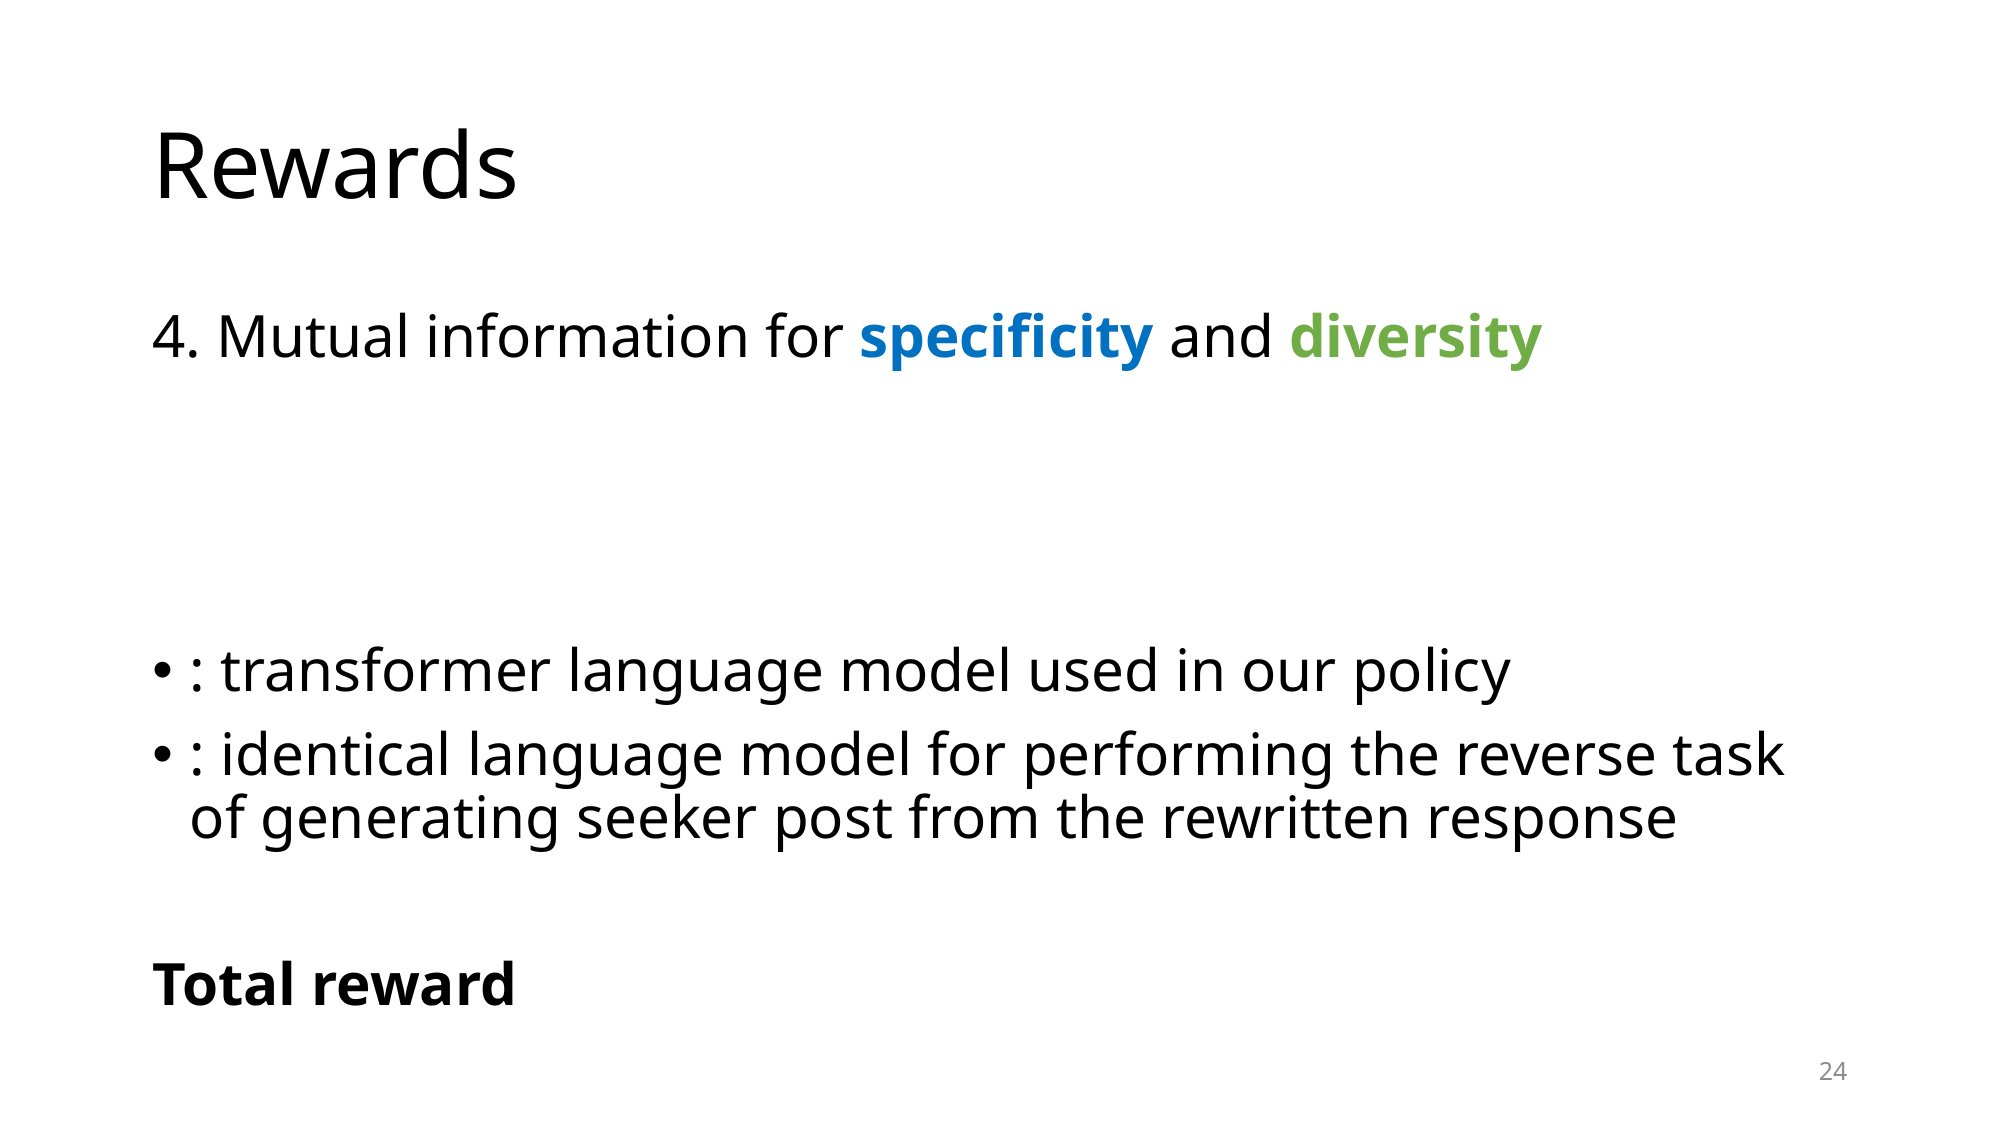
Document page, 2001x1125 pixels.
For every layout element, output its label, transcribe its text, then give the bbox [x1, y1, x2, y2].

slide_number 24 [1412, 1042, 1863, 1103]
title Rewards [137, 59, 1863, 278]
